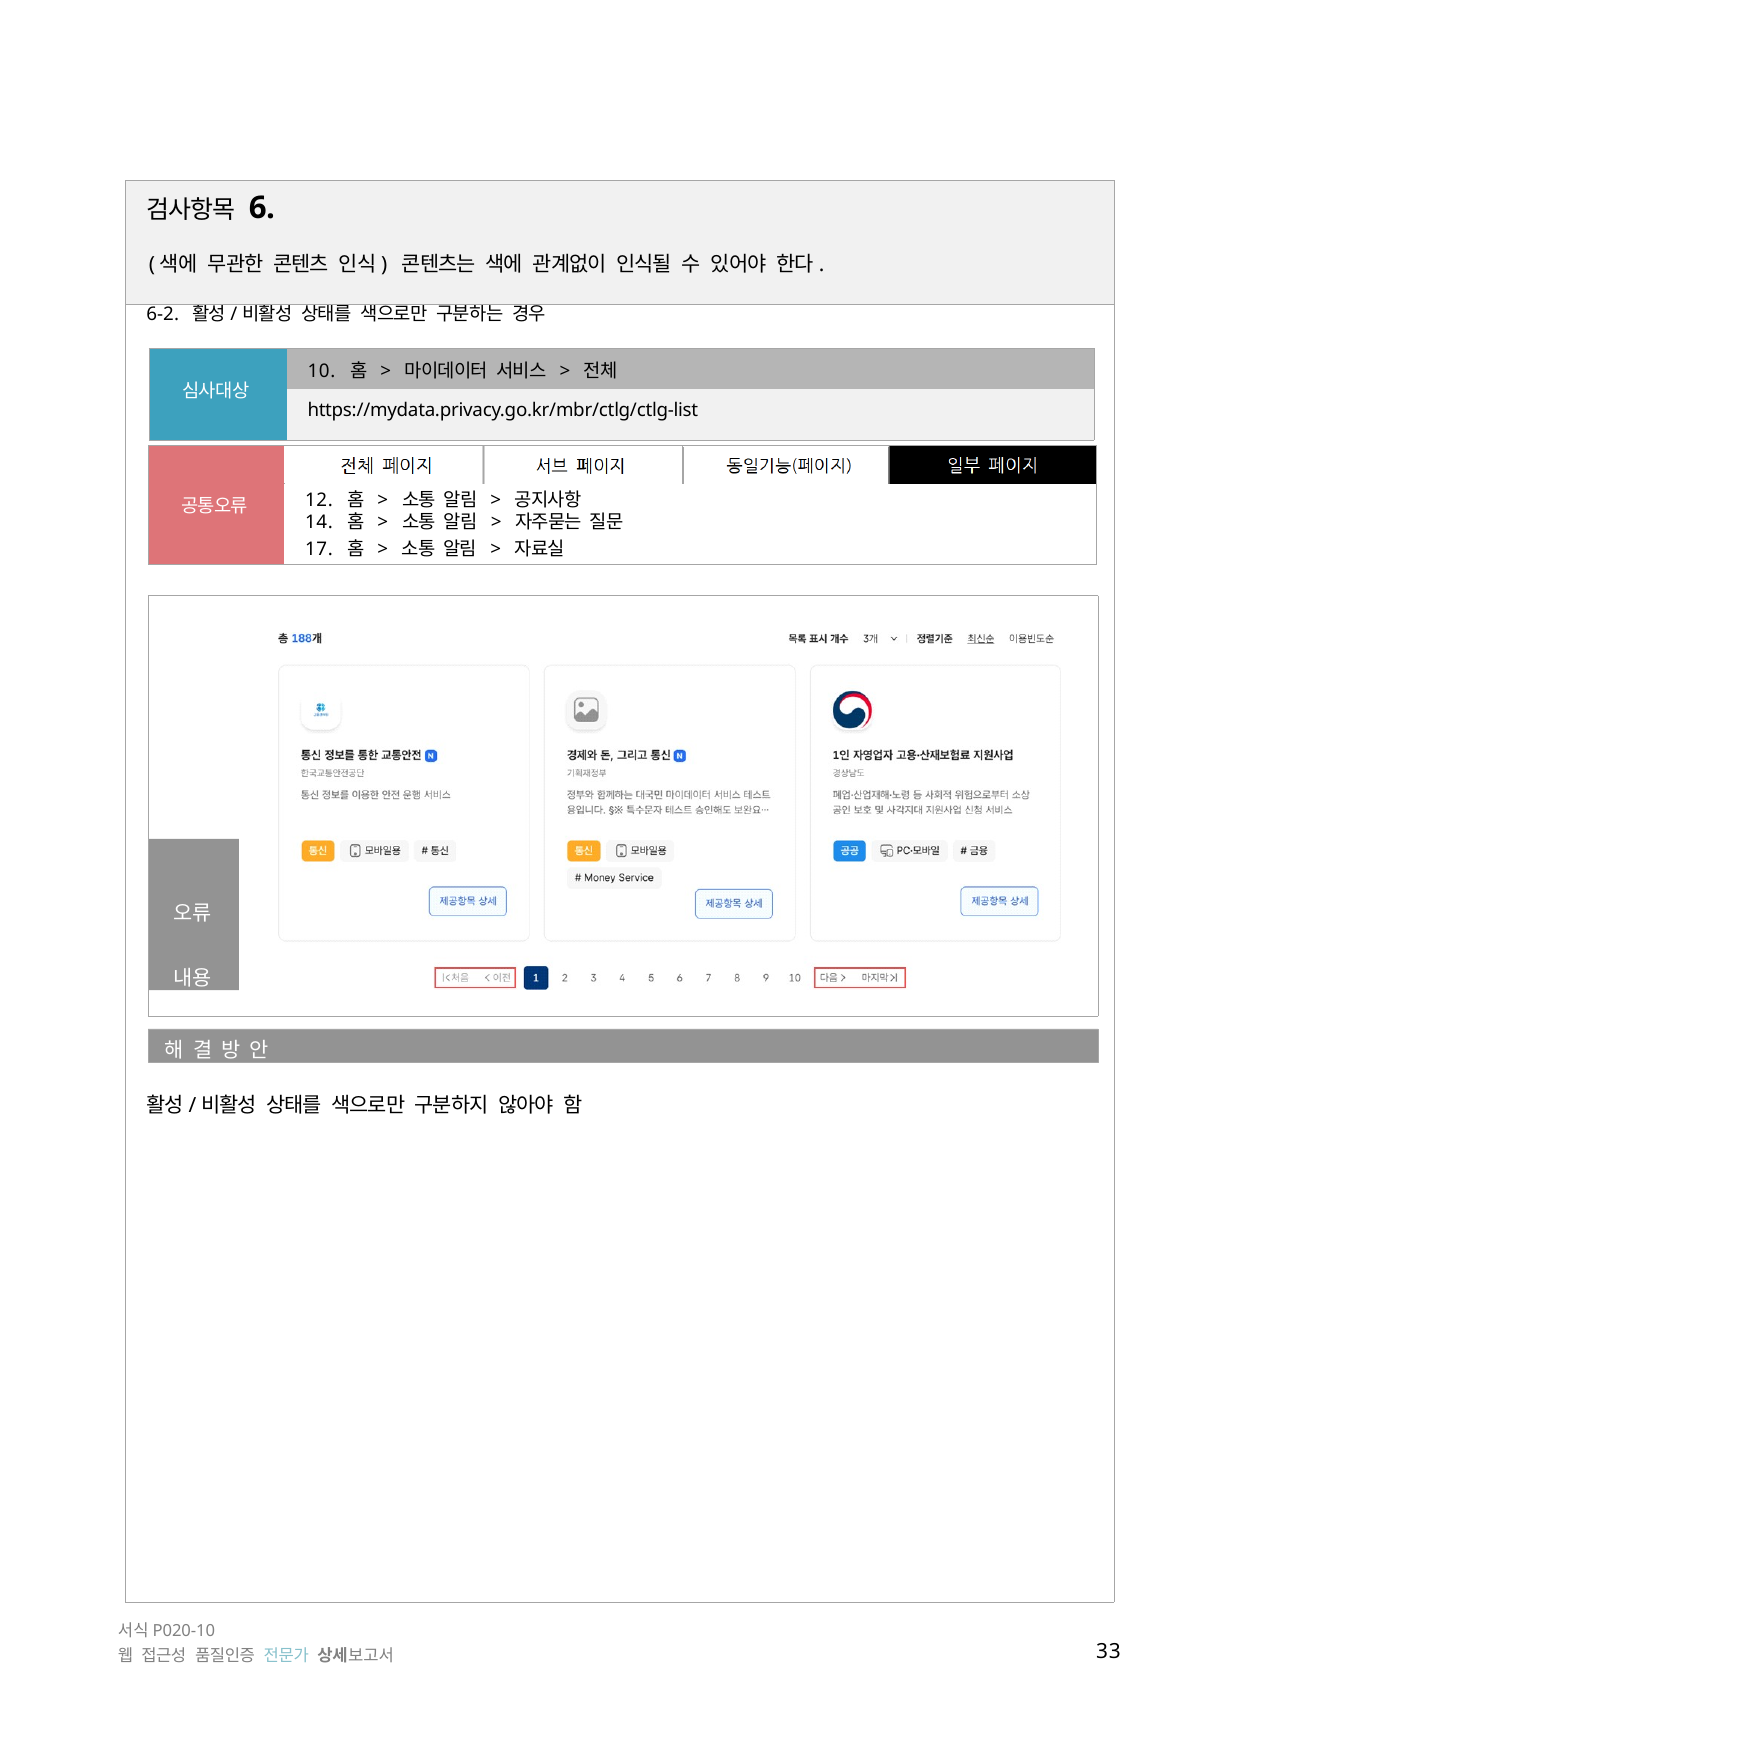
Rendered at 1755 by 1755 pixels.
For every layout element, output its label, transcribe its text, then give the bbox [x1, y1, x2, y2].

text_box 검사항목 6. (색에 무관한 콘텐츠 인식) 콘텐츠는 색에 관계없이 인식될 수 있어야 한다. 6-2. 활성/비활성 상태를 색으로만 구분하는 경우 [144, 304, 845, 324]
table_cell 12. 홈 > 소통 알림 > 공지사항 14. 홈 > 소통 알림 > 자주묻는 질문 17. 홈 > 소통 알림 > 자료실 [284, 491, 1096, 564]
text_box 활성/비활성 상태를 색으로만 구분하지 않아야 함 [144, 1089, 600, 1117]
text_box 해 결 방 안 [148, 1028, 1099, 1062]
text_box 오류 내용 [149, 838, 239, 991]
table_header 공통오류 [149, 446, 284, 564]
text_box 검사항목 6. (색에 무관한 콘텐츠 인식) 콘텐츠는 색에 관계없이 인식될 수 있어야 한다. 6-2. 활성/비활성 상태를 색으로만 구분하는 경우 [144, 185, 845, 303]
picture [278, 632, 1062, 990]
picture [284, 445, 1097, 484]
slide_number 33 [1089, 1637, 1128, 1755]
table_header 10. 홈 > 마이데이터 서비스 > 전체 [287, 349, 1094, 389]
table_cell https://mydata.privacy.go.kr/mbr/ctlg/ctlg-list [287, 389, 1094, 440]
footer 서식P020-10 웹 접근성 품질인증 전문가 상세보고서 [115, 1618, 404, 1755]
table_header 심사대상 [150, 349, 287, 440]
